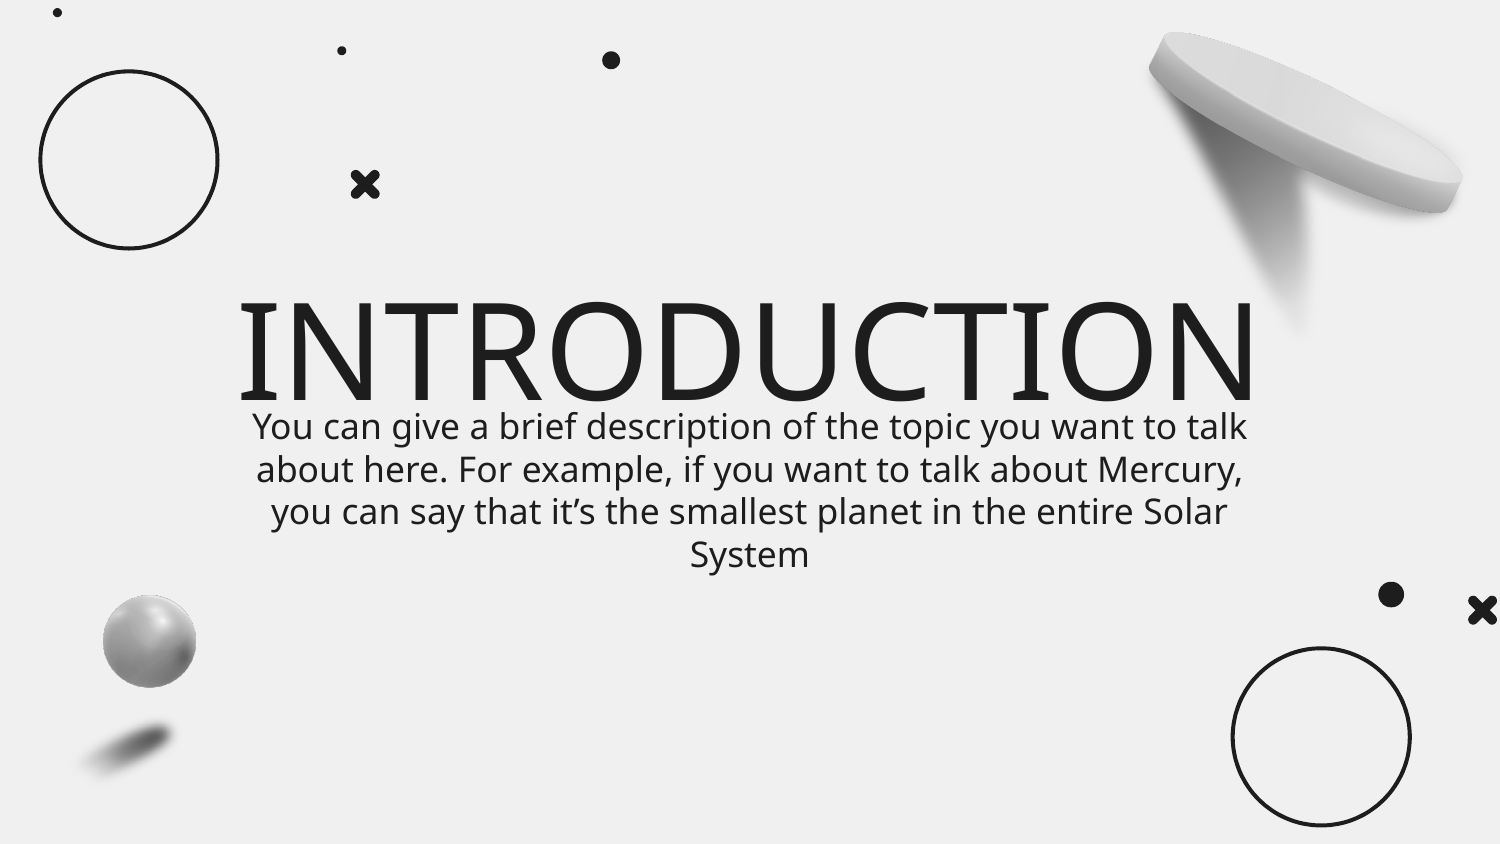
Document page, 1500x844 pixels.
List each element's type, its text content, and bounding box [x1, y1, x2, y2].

picture [68, 594, 196, 789]
title INTRODUCTION [214, 279, 1286, 414]
picture [1137, 32, 1472, 347]
subtitle You can give a brief description of the topic you want to talk about here. For example, if you want to talk about Mercury, you can say that it’s the smallest planet in the entire Solar System [214, 414, 1286, 565]
